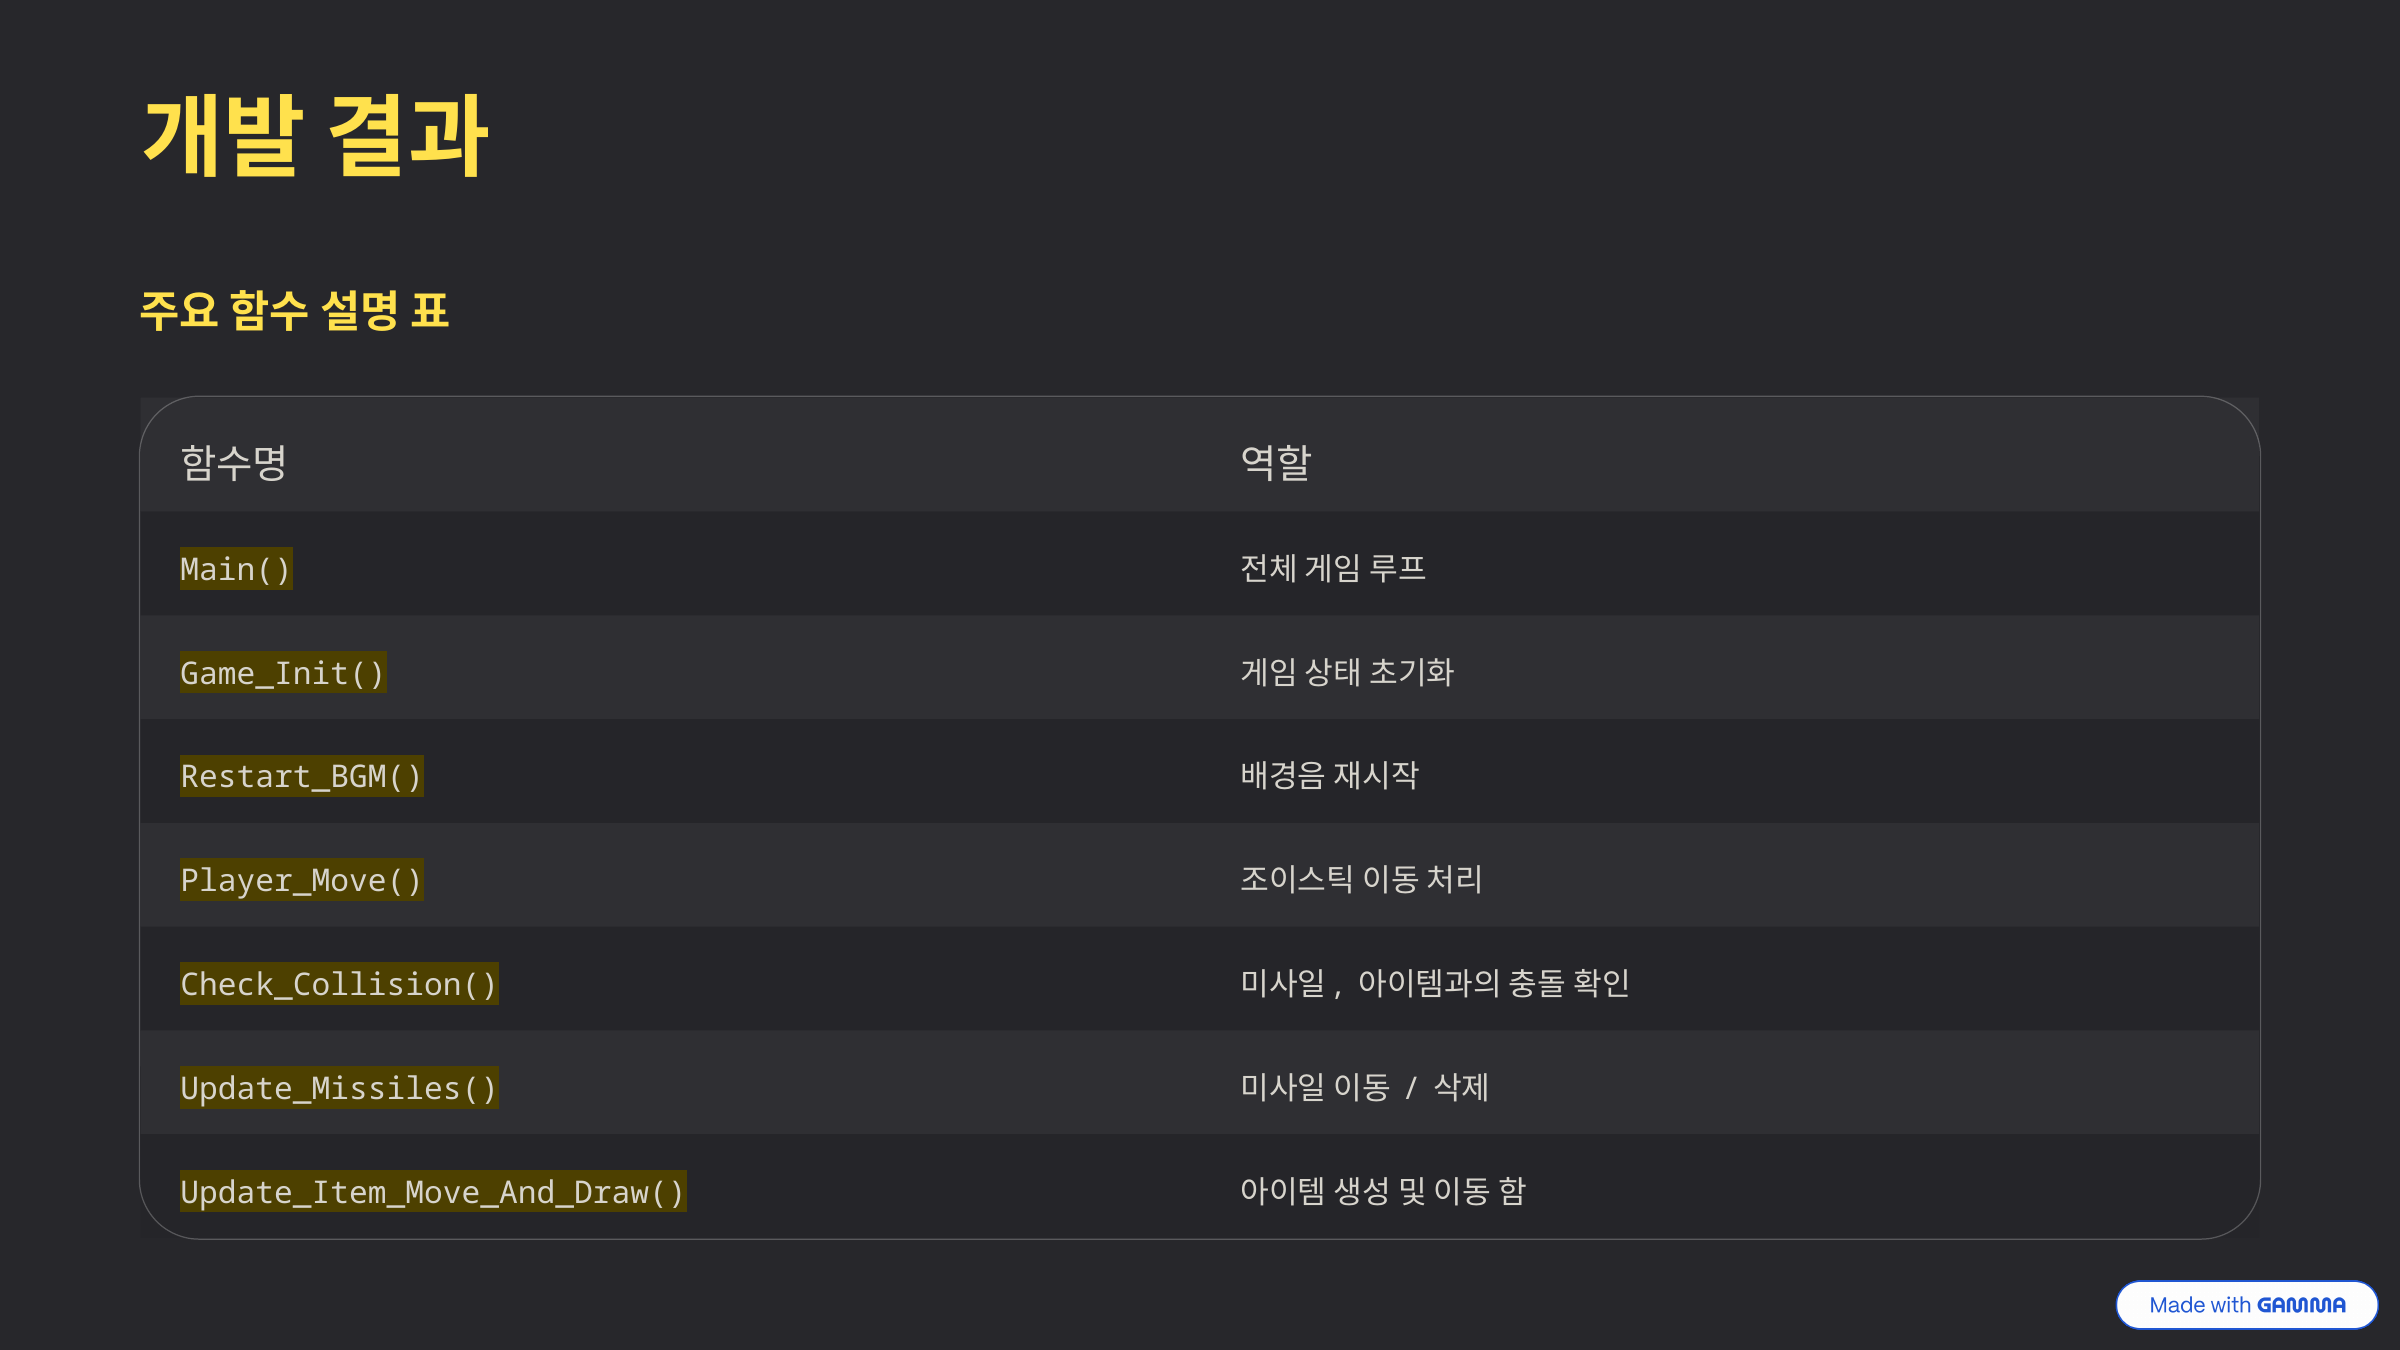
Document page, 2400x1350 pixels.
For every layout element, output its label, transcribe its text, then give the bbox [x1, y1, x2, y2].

text_box Game_Init() [180, 640, 1160, 694]
text_box [140, 511, 2260, 615]
text_box [140, 1030, 2260, 1134]
text_box 미사일 이동 / 삭제 [1240, 1055, 2220, 1107]
text_box Update_Missiles() [180, 1055, 1160, 1109]
text_box 전체 게임 루프 [1240, 536, 2220, 588]
text_box 역할 [1240, 422, 2220, 487]
text_box Restart_BGM() [180, 744, 1160, 798]
text_box [140, 397, 2260, 511]
text_box [140, 1134, 2260, 1238]
text_box Player_Move() [180, 847, 1160, 902]
text_box 게임 상태 초기화 [1240, 640, 2220, 692]
text_box 배경음 재시작 [1240, 744, 2220, 796]
text_box [140, 719, 2260, 822]
picture [2106, 1271, 2389, 1339]
text_box [140, 615, 2260, 719]
text_box 주요 함수 설명 표 [139, 281, 582, 337]
text_box 조이스틱 이동 처리 [1240, 847, 2220, 899]
text_box 함수명 [180, 422, 1160, 487]
text_box Main() [180, 536, 1160, 591]
text_box 아이템 생성 및 이동 함 [1240, 1159, 2220, 1211]
text_box [140, 926, 2260, 1030]
text_box Update_Item_Move_And_Draw() [180, 1159, 1160, 1213]
text_box 개발 결과 [141, 76, 1027, 188]
text_box Check_Collision() [180, 951, 1160, 1006]
text_box 미사일, 아이템과의 충돌 확인 [1240, 951, 2220, 1003]
text_box [140, 822, 2260, 926]
